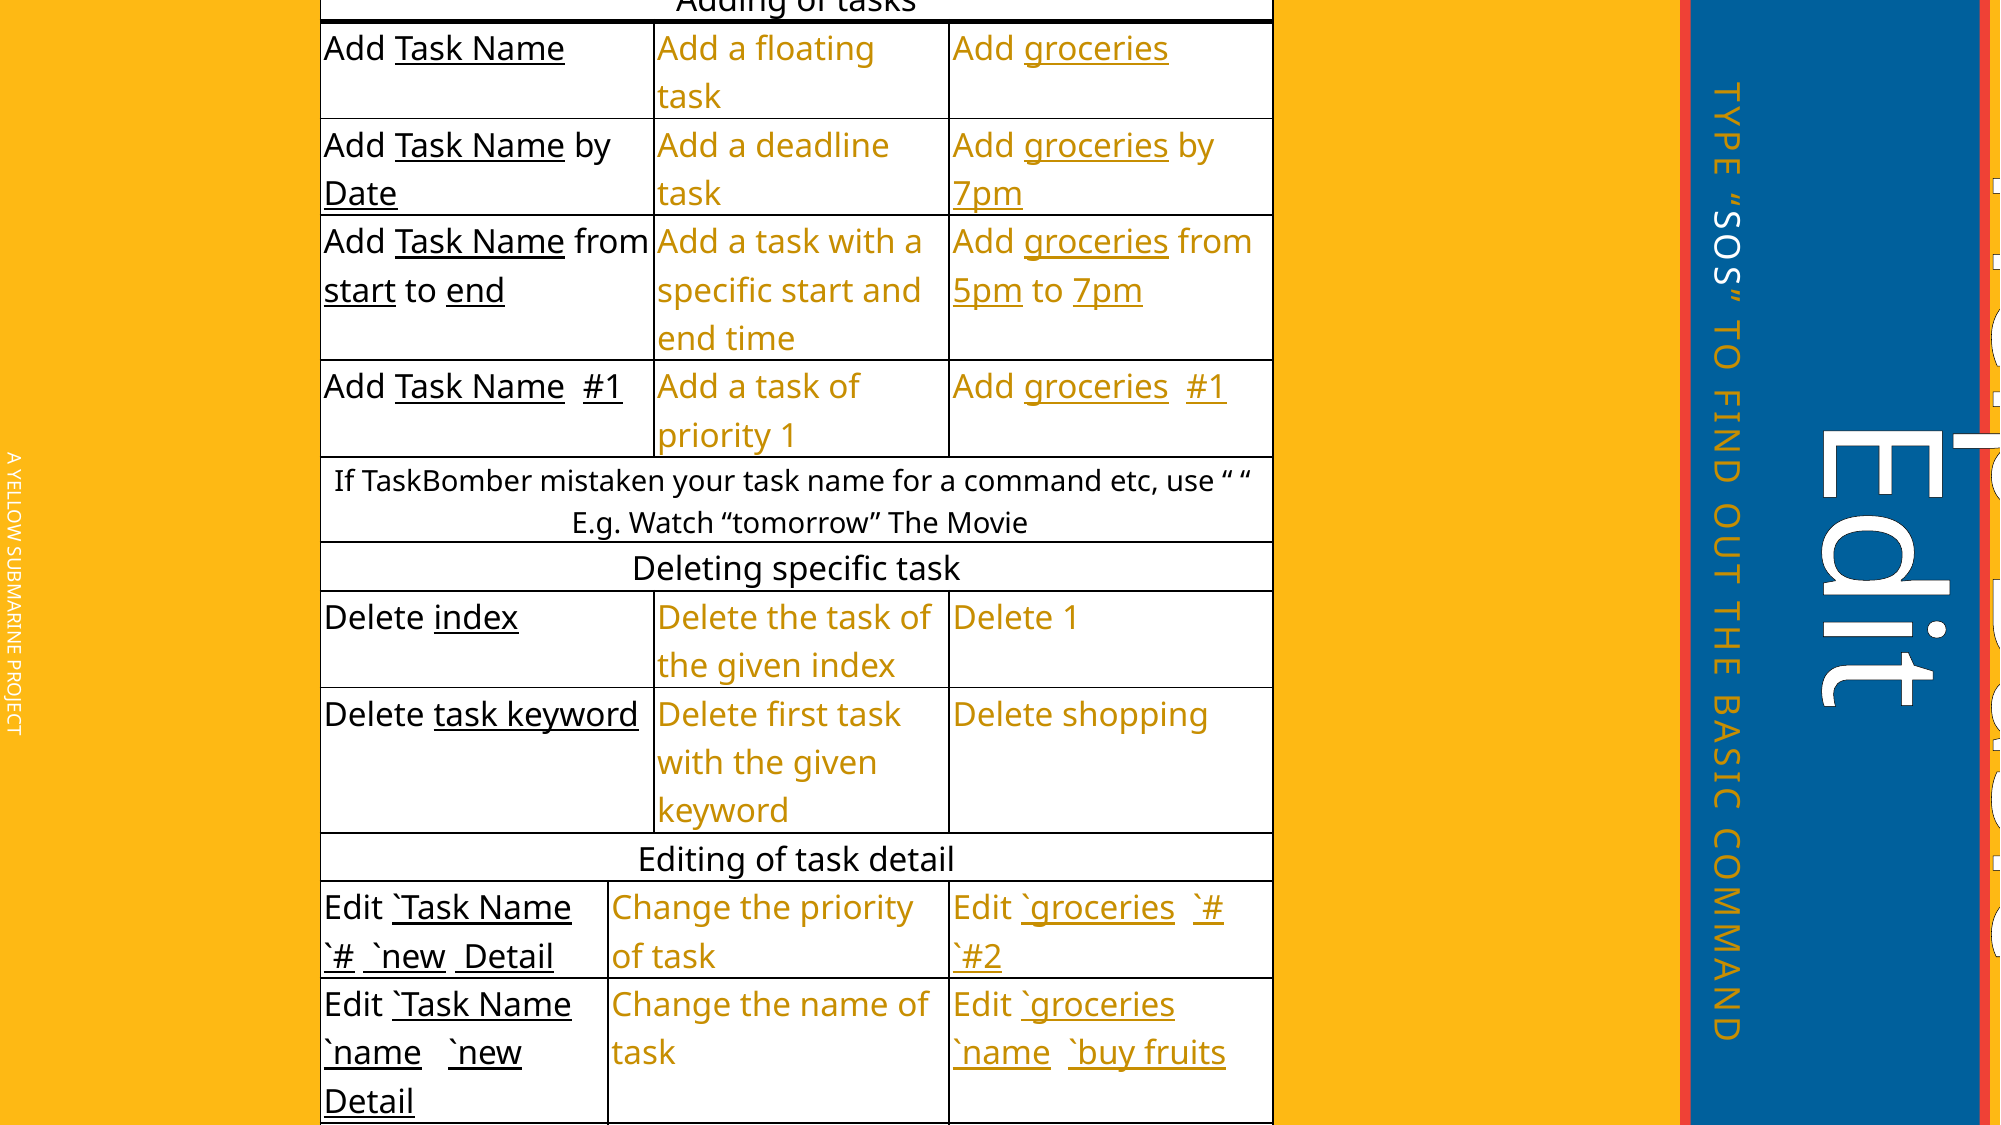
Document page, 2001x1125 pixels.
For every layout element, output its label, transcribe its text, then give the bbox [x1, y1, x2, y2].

table_cell Add groceries #1 [950, 361, 1272, 456]
table_cell Editing of task detail [321, 834, 1272, 880]
list Type “SOS” to find out the basic command [1698, 0, 1753, 1125]
table_cell Delete first task with the given keyword [655, 688, 948, 832]
table_cell Add Task Name #1 [321, 361, 653, 456]
table_cell Delete index [321, 592, 653, 687]
table_cell Add Task Name from start to end [321, 216, 653, 359]
table_cell Delete the task of the given index [655, 592, 948, 687]
table_cell Add groceries by 7pm [950, 119, 1272, 214]
table_cell Edit `groceries `name `buy fruits [950, 979, 1272, 1122]
table_cell Edit `groceries `# `#2 [950, 882, 1272, 977]
table_cell Edit `Task Name `# `new Detail [321, 882, 607, 977]
table_cell Change the name of task [609, 979, 948, 1122]
table_cell Change the priority of task [609, 882, 948, 977]
table_cell Add groceries [950, 24, 1272, 118]
table_cell Add a task with a specific start and end time [655, 216, 948, 359]
table_cell Add groceries from 5pm to 7pm [950, 216, 1272, 359]
table_cell Delete shopping [950, 688, 1272, 832]
table_cell If TaskBomber mistaken your task name for a command etc, use “ “ E.g. Watch “tomorrow” The Movie [321, 458, 1272, 541]
table_cell Edit `Task Name `name `new Detail [321, 979, 607, 1122]
table_cell Add a task of priority 1 [655, 361, 948, 456]
table_cell Delete task keyword [321, 688, 653, 832]
table_cell Deleting specific task [321, 543, 1272, 590]
table_cell Add a deadline task [655, 119, 948, 214]
table_cell Add Task Name [321, 24, 653, 118]
table_cell Add a floating task [655, 24, 948, 118]
title Help Basic Edit [1781, 0, 2000, 1125]
table_cell Add Task Name by Date [321, 119, 653, 214]
table_cell Delete 1 [950, 592, 1272, 687]
table_header Adding of tasks [321, 0, 1272, 19]
footer A Yellow Submarine Project [0, 198, 44, 990]
